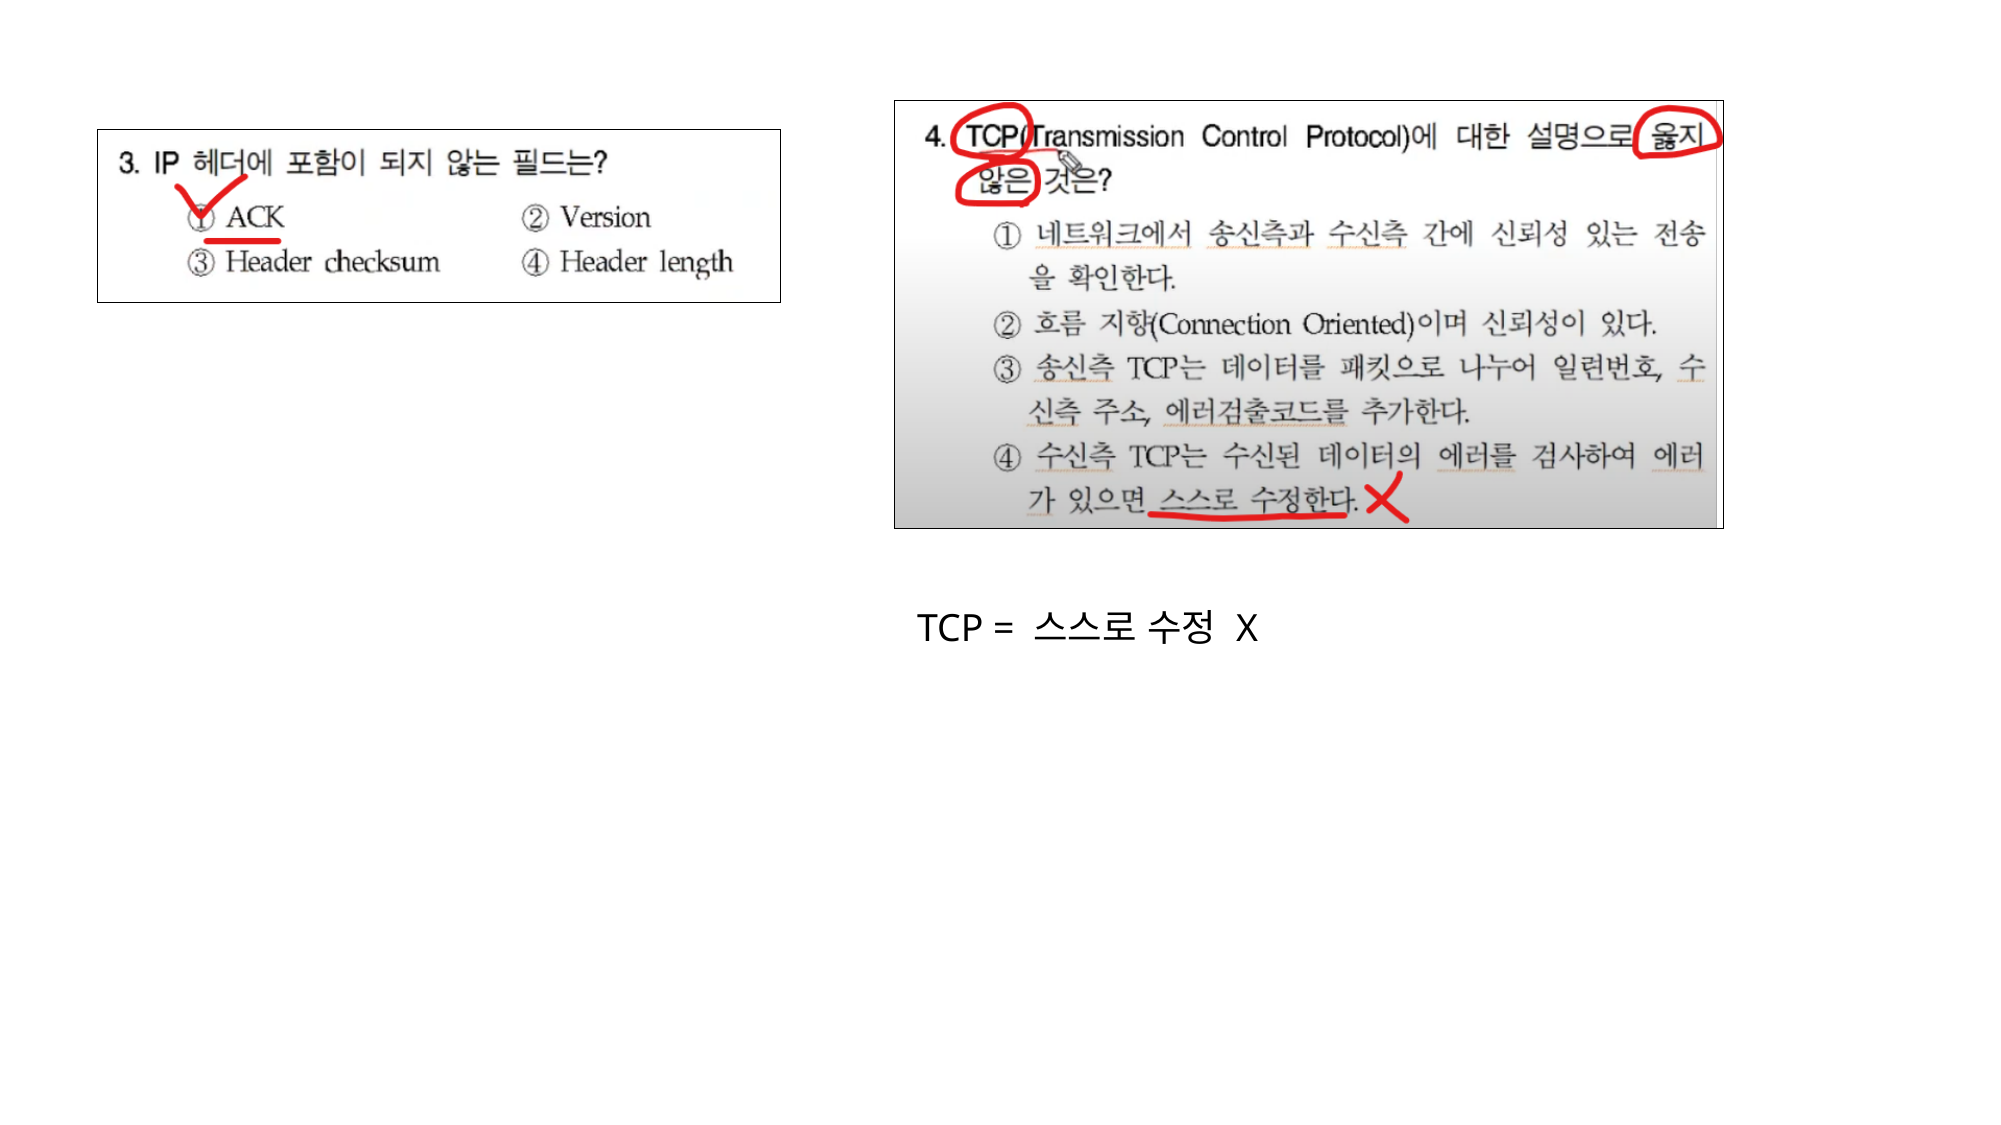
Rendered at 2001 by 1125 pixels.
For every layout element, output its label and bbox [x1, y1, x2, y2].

picture [97, 129, 781, 303]
text_box [894, 100, 1724, 658]
